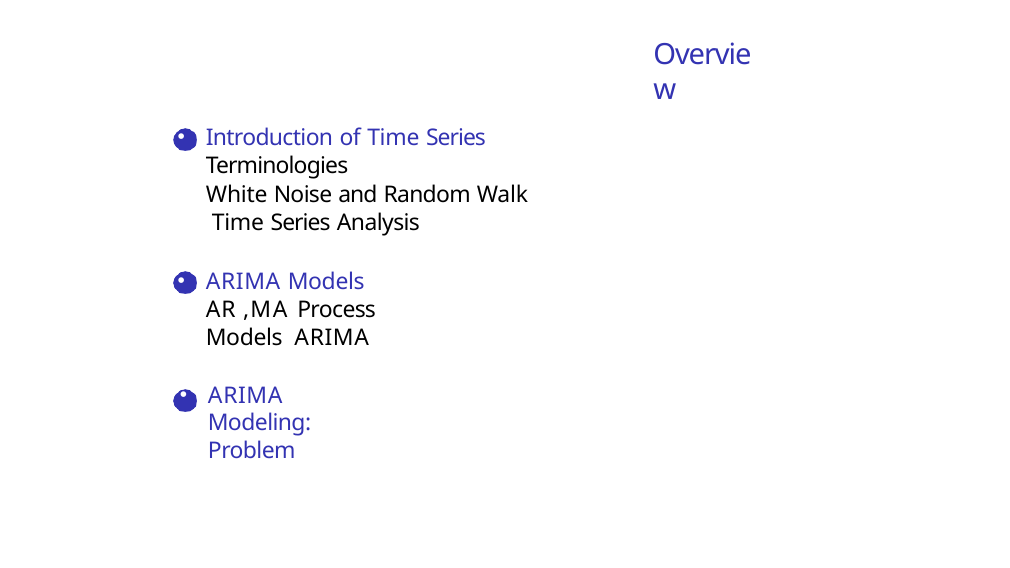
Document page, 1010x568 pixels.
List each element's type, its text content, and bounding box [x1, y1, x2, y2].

picture [173, 389, 197, 412]
picture [173, 127, 197, 151]
title Overview [651, 32, 767, 131]
picture [173, 271, 197, 294]
text_box Introduction of Time Series Terminologies White Noise and Random Walk Time Series Analysis ARIMA Models AR ,MA Process Models ARIMA ARIMA Modeling: Problem [177, 121, 535, 463]
